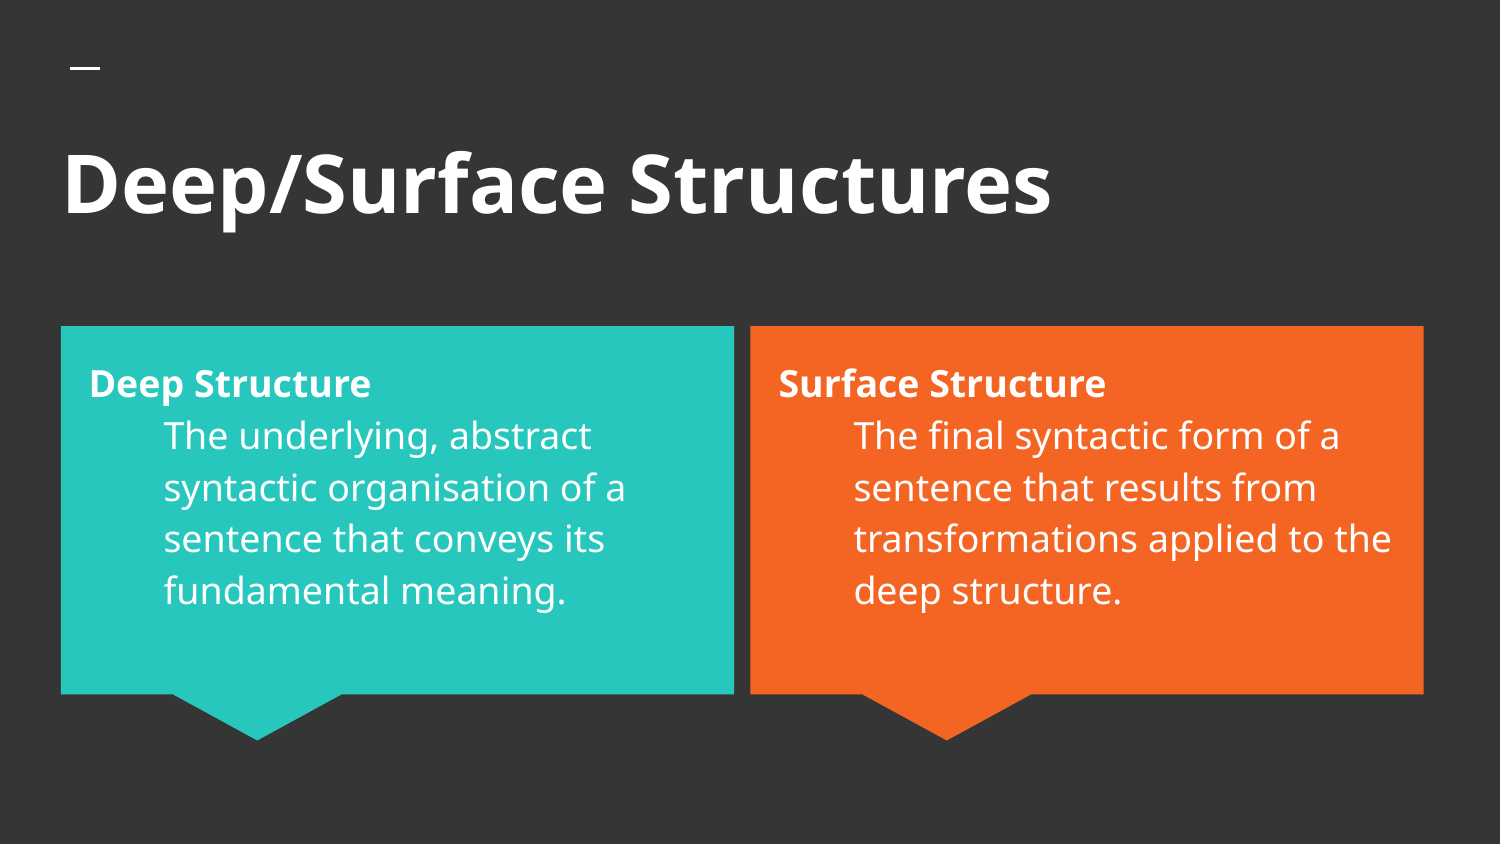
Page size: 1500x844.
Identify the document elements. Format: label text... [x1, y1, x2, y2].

title Deep Structure The underlying, abstract syntactic organisation of a sentence that conveys its fundamental meaning. [73, 338, 722, 668]
text_box [750, 326, 1424, 741]
text_box [60, 326, 735, 741]
title Surface Structure The final syntactic form of a sentence that results from transformations applied to the deep structure. [763, 338, 1412, 668]
title Deep/Surface Structures [46, 116, 1461, 285]
